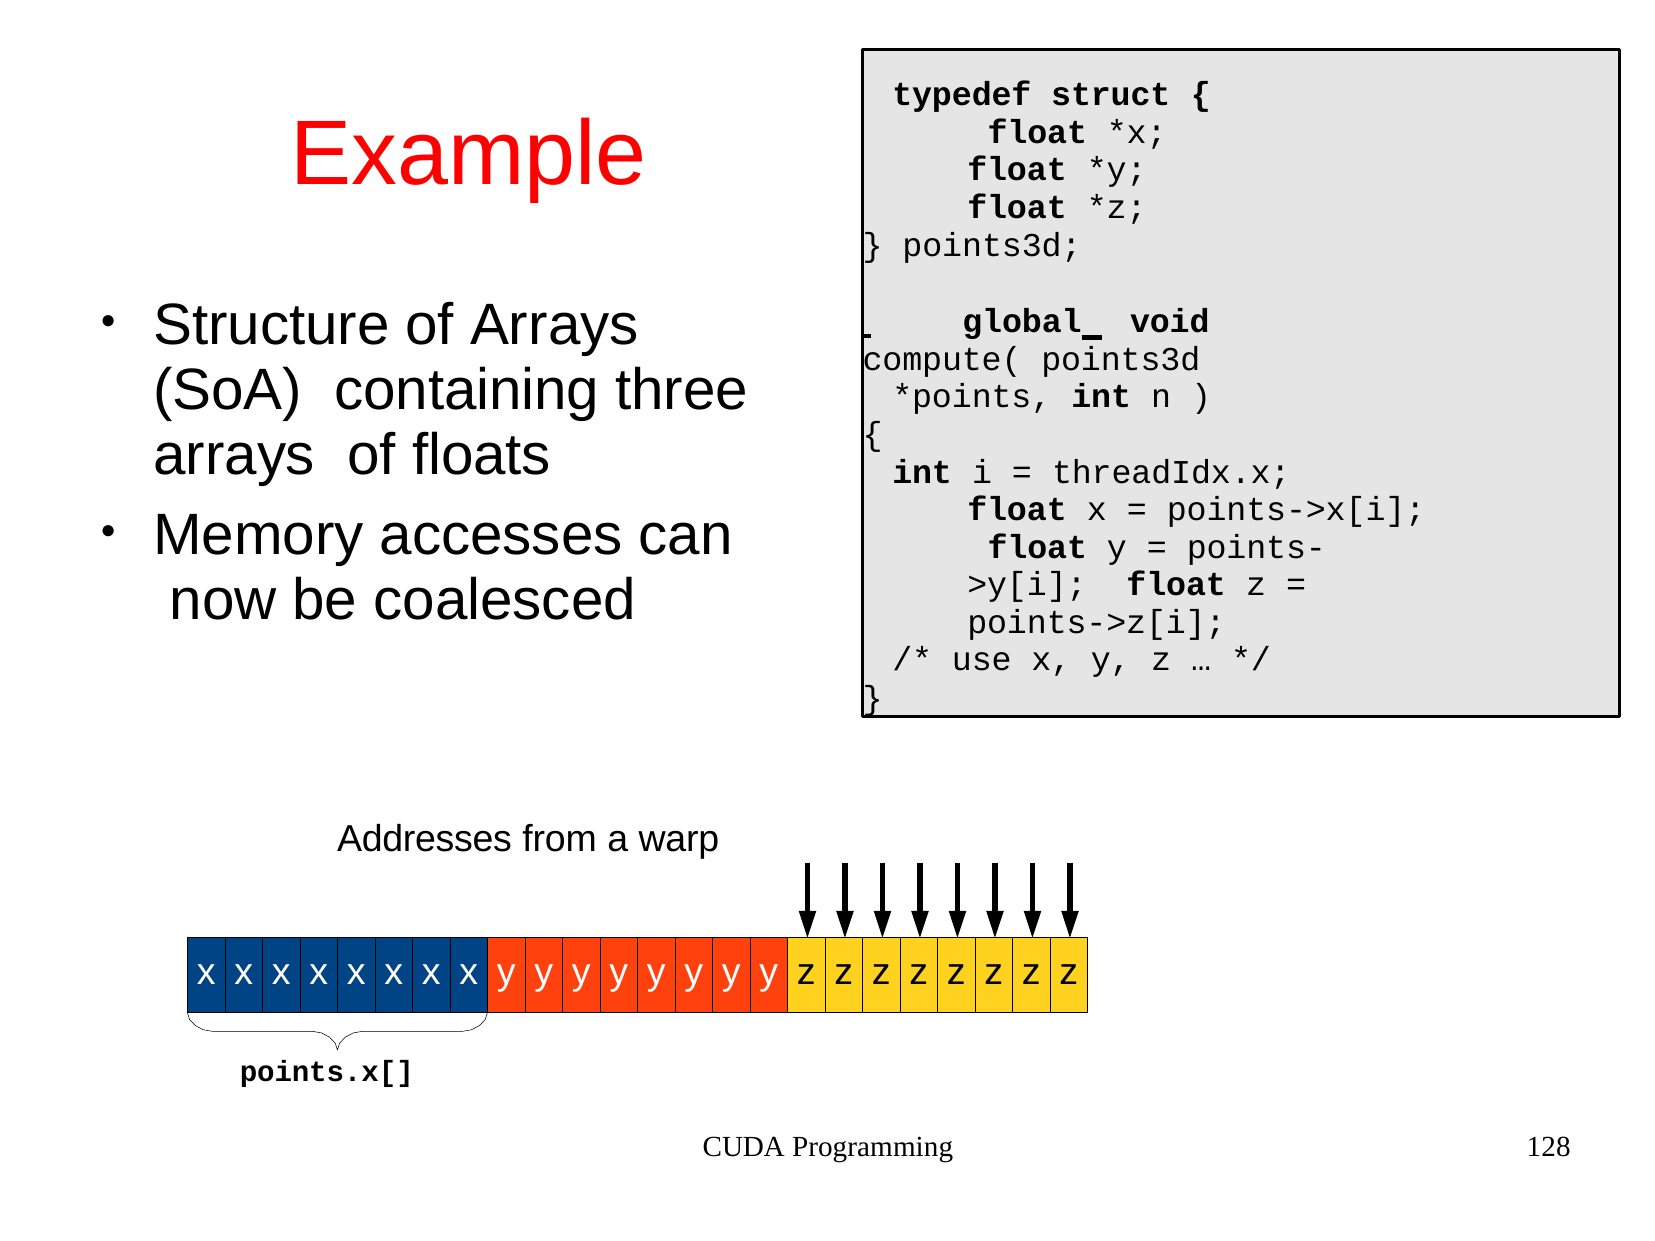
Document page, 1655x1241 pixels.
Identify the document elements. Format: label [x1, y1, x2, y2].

text_box [986, 862, 1004, 938]
table_header [301, 938, 337, 1012]
table_header [713, 938, 750, 1012]
text_box [862, 49, 1620, 717]
text_box [1061, 862, 1079, 938]
table_header [863, 938, 900, 1012]
text_box [873, 862, 892, 938]
table_header [638, 938, 675, 1012]
table_header [563, 938, 600, 1012]
title [288, 90, 649, 282]
table_header [976, 938, 1012, 1012]
table_header [376, 938, 412, 1012]
text_box [151, 282, 804, 632]
table_header [601, 938, 637, 1012]
text_box [1023, 862, 1042, 938]
table_header [488, 938, 525, 1012]
table_header [226, 938, 262, 1012]
table_header [901, 938, 937, 1012]
table_header [1013, 938, 1050, 1012]
text_box [1522, 1127, 1575, 1162]
table_header [788, 938, 825, 1012]
text_box [187, 1012, 488, 1051]
footer [700, 1127, 955, 1241]
table_header [676, 938, 712, 1012]
table_header [338, 938, 375, 1012]
table_header [751, 938, 787, 1012]
table_header [938, 938, 975, 1012]
text_box [98, 510, 124, 545]
table_header [451, 938, 487, 1012]
table_header [526, 938, 562, 1012]
text_box [237, 1055, 417, 1088]
text_box [798, 862, 817, 938]
text_box [335, 812, 724, 860]
table_header [413, 938, 450, 1012]
text_box [98, 300, 124, 335]
text_box [836, 862, 854, 938]
table_header [263, 938, 300, 1012]
table_header [1051, 938, 1087, 1012]
table_header [188, 938, 225, 1012]
table_header [826, 938, 862, 1012]
text_box [948, 862, 967, 938]
text_box [911, 862, 929, 938]
